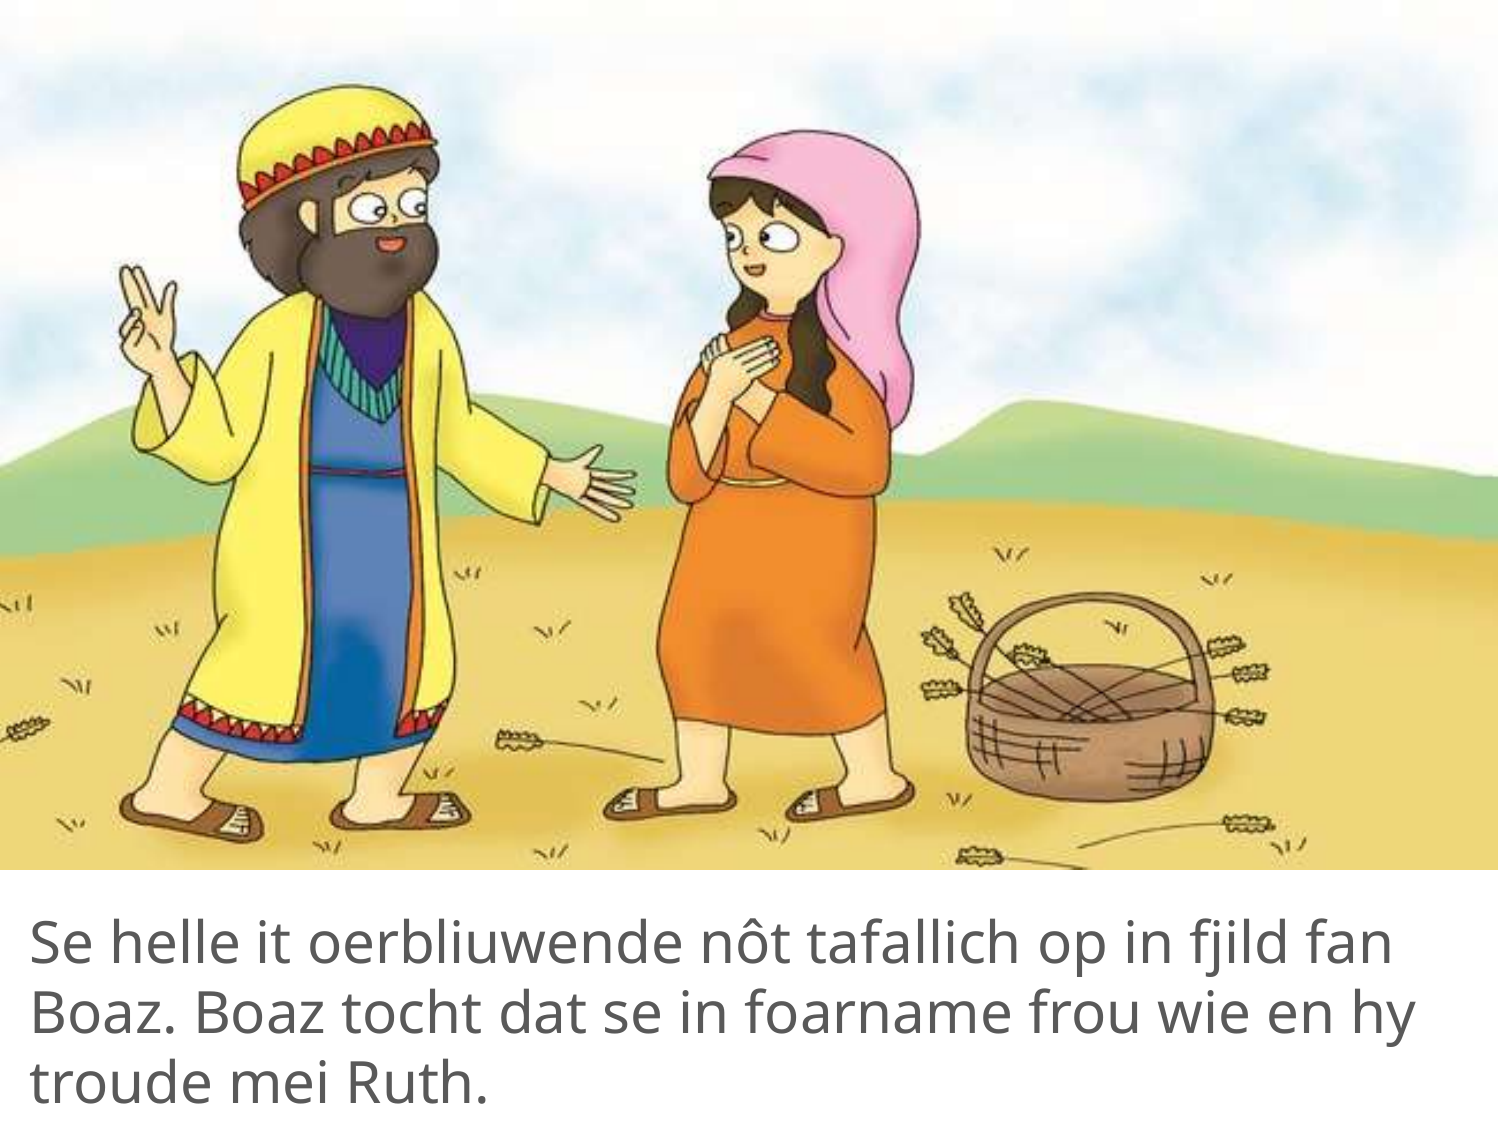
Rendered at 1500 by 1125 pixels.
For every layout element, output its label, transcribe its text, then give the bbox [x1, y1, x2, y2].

text_box Se helle it oerbliuwende nôt tafallich op in fjild fan Boaz. Boaz tocht dat se in foarname frou wie en hy troude mei Ruth. [14, 897, 1500, 1123]
picture [0, 0, 1498, 870]
